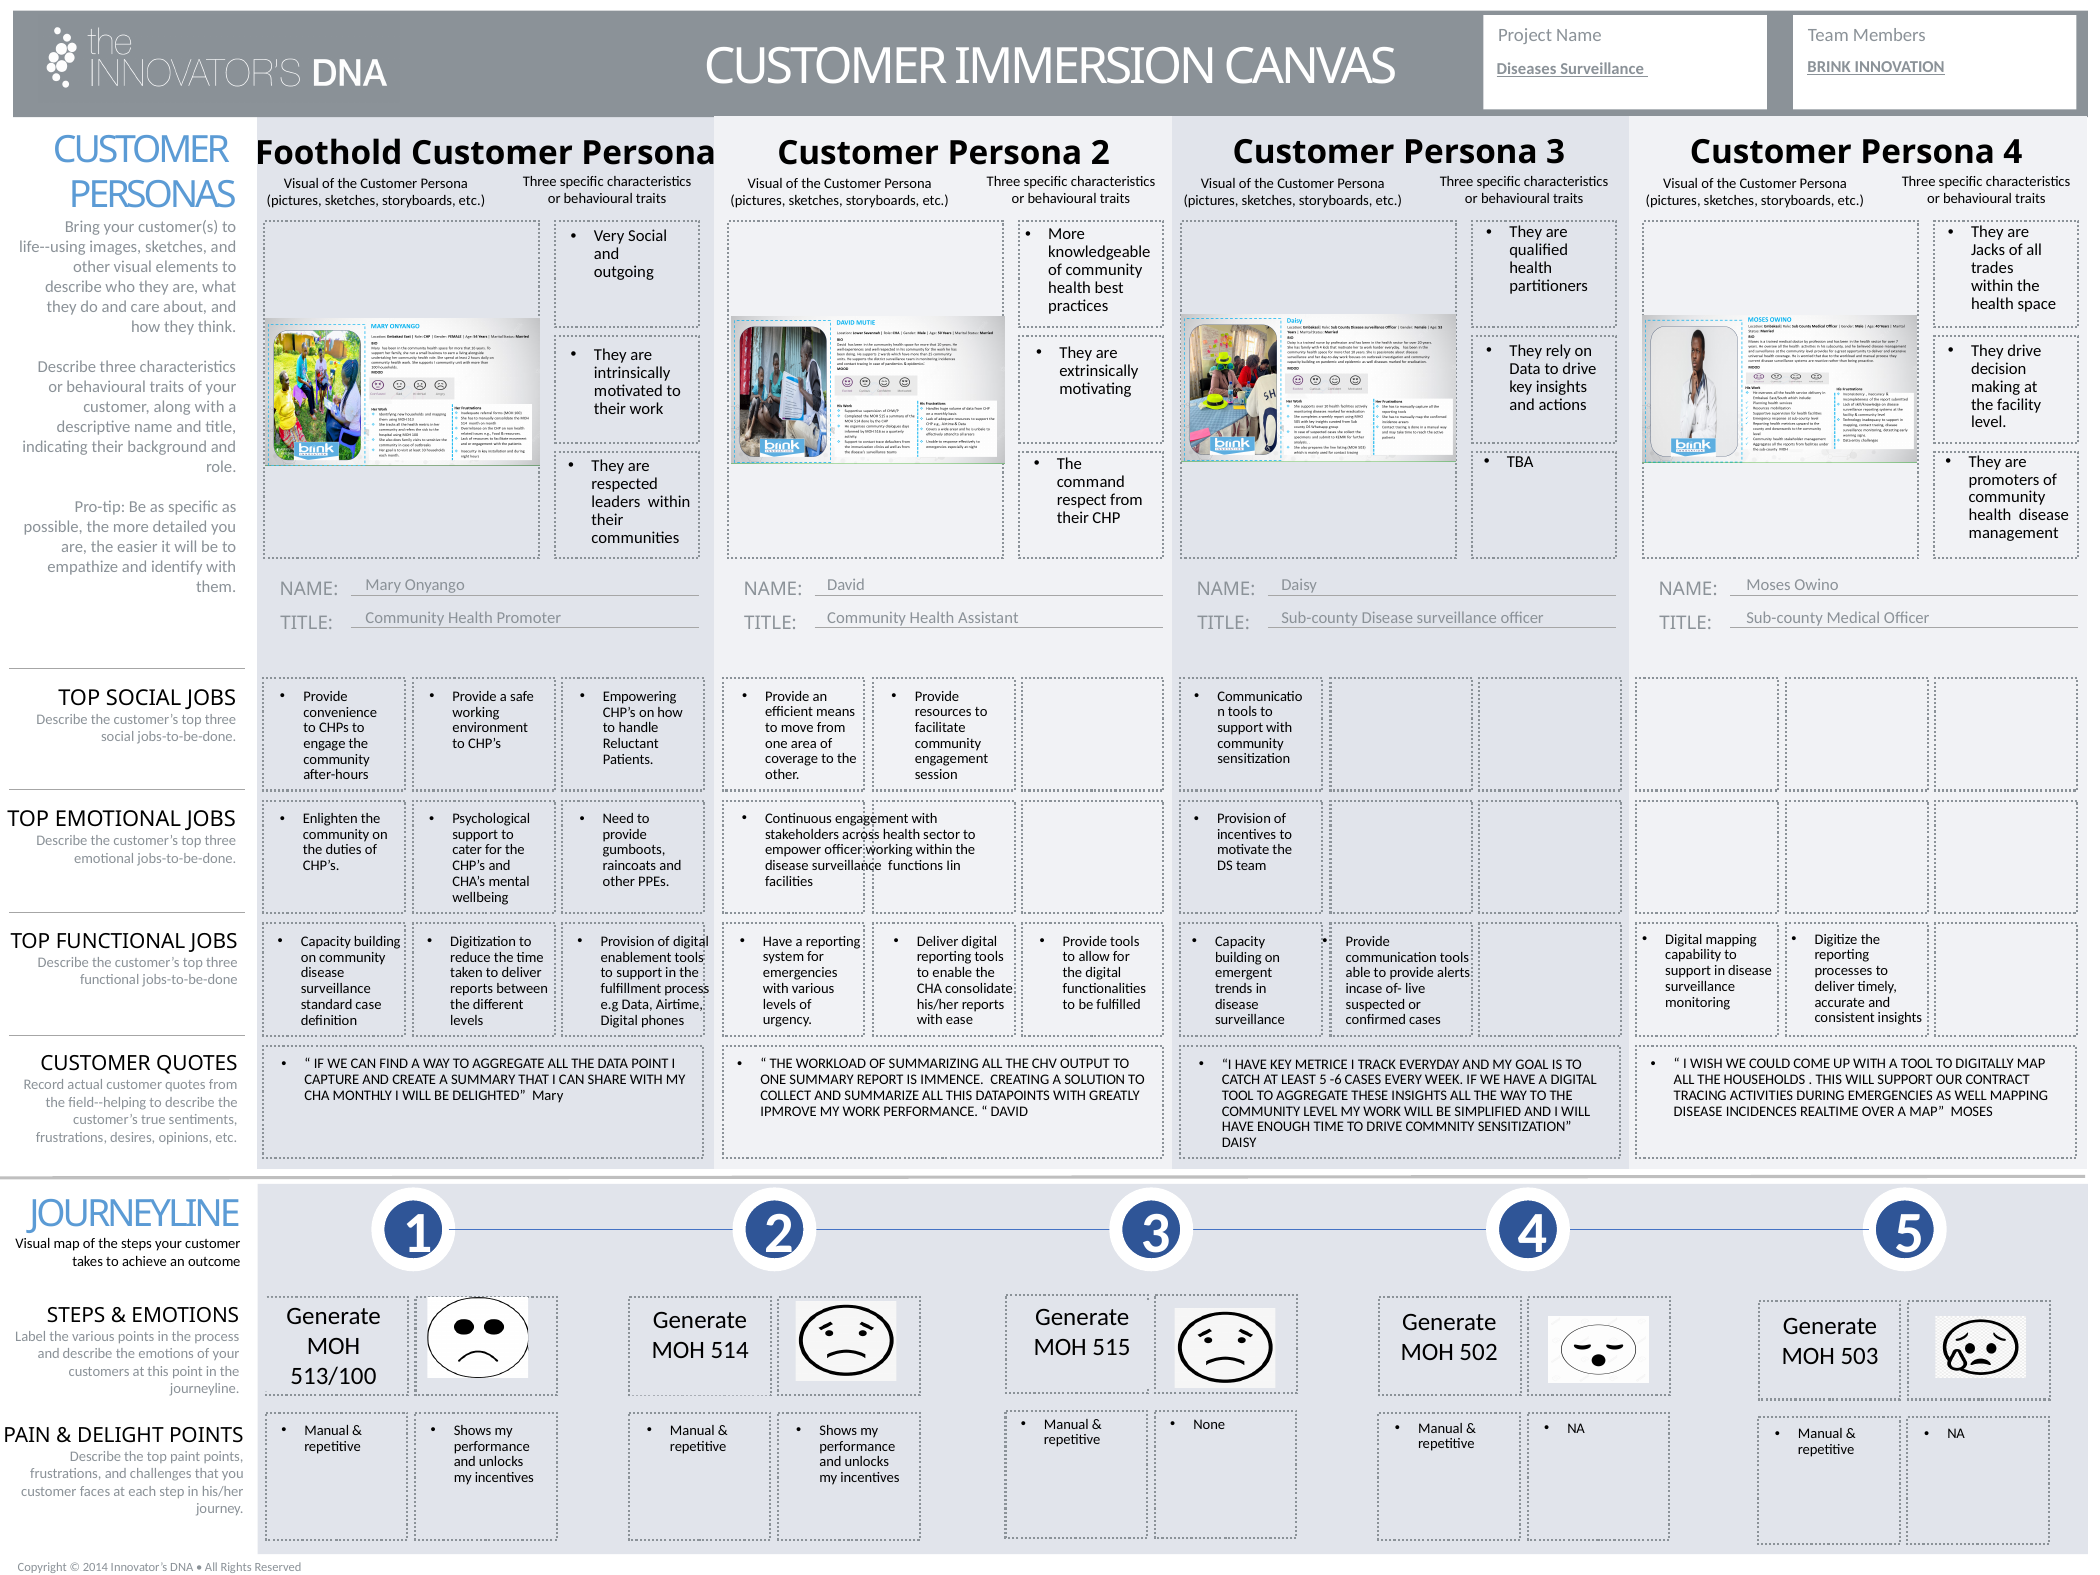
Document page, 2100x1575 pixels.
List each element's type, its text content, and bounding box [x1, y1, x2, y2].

list Enlighten the community on the duties of CHP’s. [265, 803, 406, 911]
list Moses Owino [1731, 569, 2090, 590]
list Community Health Assistant [812, 602, 1171, 624]
list Provide a safe working environment to CHP’s [414, 681, 555, 789]
list Psychological support to cater for the CHP’s and CHA’s mental wellbeing [414, 803, 555, 911]
list NA [1909, 1418, 2050, 1547]
list None [1155, 1409, 1296, 1537]
list Provide tools to allow for the digital functionalities to be fulfilled [1024, 926, 1165, 1034]
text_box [264, 1297, 2026, 1396]
list They drive decision making at the facility level. [1933, 334, 2074, 442]
list TBA [1468, 445, 1609, 553]
list Very Social and outgoing [555, 220, 696, 328]
list Empowering CHP’s on how to handle Reluctant Patients. [564, 681, 706, 789]
list Shows my performance and unlocks my incentives [781, 1415, 922, 1543]
list Provide communication tools able to provide alerts incase of- live suspected or confirmed cases [1318, 926, 1494, 1034]
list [731, 316, 1005, 464]
list Mary Onyango [350, 569, 709, 590]
list They are respected leaders within their communities [553, 449, 709, 557]
list Digitization to reduce the time taken to deliver reports between the different levels [412, 926, 562, 1034]
picture [38, 14, 400, 103]
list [1181, 314, 1456, 462]
list Provide an efficient means to move from one area of coverage to the other. [727, 681, 876, 789]
list “ THE WORKLOAD OF SUMMARIZING ALL THE CHV OUTPUT TO ONE SUMMARY REPORT IS IMMENCE. CREATING A SOLUTION TO COLLECT AND SUMMARIZE ALL THIS DATAPOINTS WITH GREATLY IPMROVE MY WORK PERFORMANCE. “ DAVID [722, 1049, 1161, 1157]
list Manual & repetitive [266, 1415, 407, 1543]
list Provide resources to facilitate community engagement session [876, 681, 1027, 789]
list They rely on Data to drive key insights and actions [1471, 334, 1612, 442]
list They are intrinsically motivated to their work [555, 338, 696, 446]
list “ IF WE CAN FIND A WAY TO AGGREGATE ALL THE DATA POINT I CAPTURE AND CREATE A SUMMARY THAT I CAN SHARE WITH MY CHA MONTHLY I WILL BE DELIGHTED” Mary [266, 1049, 705, 1157]
list Shows my performance and unlocks my incentives [415, 1415, 556, 1543]
list Deliver digital reporting tools to enable the CHA consolidate his/her reports with ease [878, 926, 1024, 1034]
list Sub-county Disease surveillance officer [1266, 602, 1625, 624]
list Daisy [1266, 569, 1625, 590]
list Provision of digital enablement tools to support in the fulfillment process e.g Data, Airtime, Digital phones [562, 926, 725, 1034]
list Manual & repetitive [1760, 1418, 1901, 1547]
list Diseases Surveillance [1481, 52, 1769, 108]
list Capacity building on community disease surveillance standard case definition [262, 926, 412, 1034]
list NA [1529, 1413, 1670, 1541]
list “ I WISH WE COULD COME UP WITH A TOOL TO DIGITALLY MAP ALL THE HOUSEHOLDS . THIS WILL SUPPORT OUR CONTRACT TRACING ACTIVITIES DURING EMERGENCIES AS WELL MAPPING DISEASE INCIDENCES REALTIME OVER A MAP” MOSES [1635, 1049, 2075, 1157]
list They are extrinsically motivating [1021, 336, 1162, 444]
list Sub-county Medical Officer [1731, 602, 2090, 624]
list Manual & repetitive [1380, 1413, 1521, 1541]
list They are promoters of community health disease management [1930, 445, 2090, 553]
list Continuous engagement with stakeholders across health sector to empower officer working within the disease surveillance functions Iin facilities [727, 803, 1005, 911]
list Digital mapping capability to support in disease surveillance monitoring [1627, 924, 1776, 1032]
list Need to provide gumboots, raincoats and other PPEs. [564, 803, 705, 911]
list David [812, 569, 1171, 590]
list Provide convenience to CHPs to engage the community after-hours [265, 681, 406, 789]
list They are qualified health partitioners [1471, 215, 1612, 324]
list Communication tools to support with community sensitization [1179, 681, 1320, 789]
list Digitize the reporting processes to deliver timely, accurate and consistent insights [1776, 924, 1945, 1032]
list Community Health Promoter [350, 602, 709, 624]
list Provision of incentives to motivate the DS team [1179, 803, 1320, 911]
list Capacity building on emergent trends in disease surveillance [1177, 926, 1318, 1034]
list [265, 318, 540, 466]
list The command respect from their CHP [1018, 447, 1159, 555]
list Manual & repetitive [632, 1415, 773, 1543]
list More knowledgeable of community health best practices [1010, 218, 1171, 326]
list They are Jacks of all trades within the health space [1933, 215, 2074, 324]
list BRINK INNOVATION [1792, 50, 2074, 112]
list Have a reporting system for emergencies with various levels of urgency. [725, 926, 878, 1034]
list Manual & repetitive [1006, 1409, 1147, 1537]
list “I HAVE KEY METRICE I TRACK EVERYDAY AND MY GOAL IS TO CATCH AT LEAST 5 -6 CASES EVERY WEEK. IF WE HAVE A DIGITAL TOOL TO AGGREGATE THESE INSIGHTS ALL THE WAY TO THE COMMUNITY LEVEL MY WORK WILL BE SIMPLIFIED AND I WILL HAVE ENOUGH TIME TO DRIVE COMMNITY SENSITIZATION” DAISY [1184, 1049, 1623, 1157]
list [1642, 313, 1917, 463]
